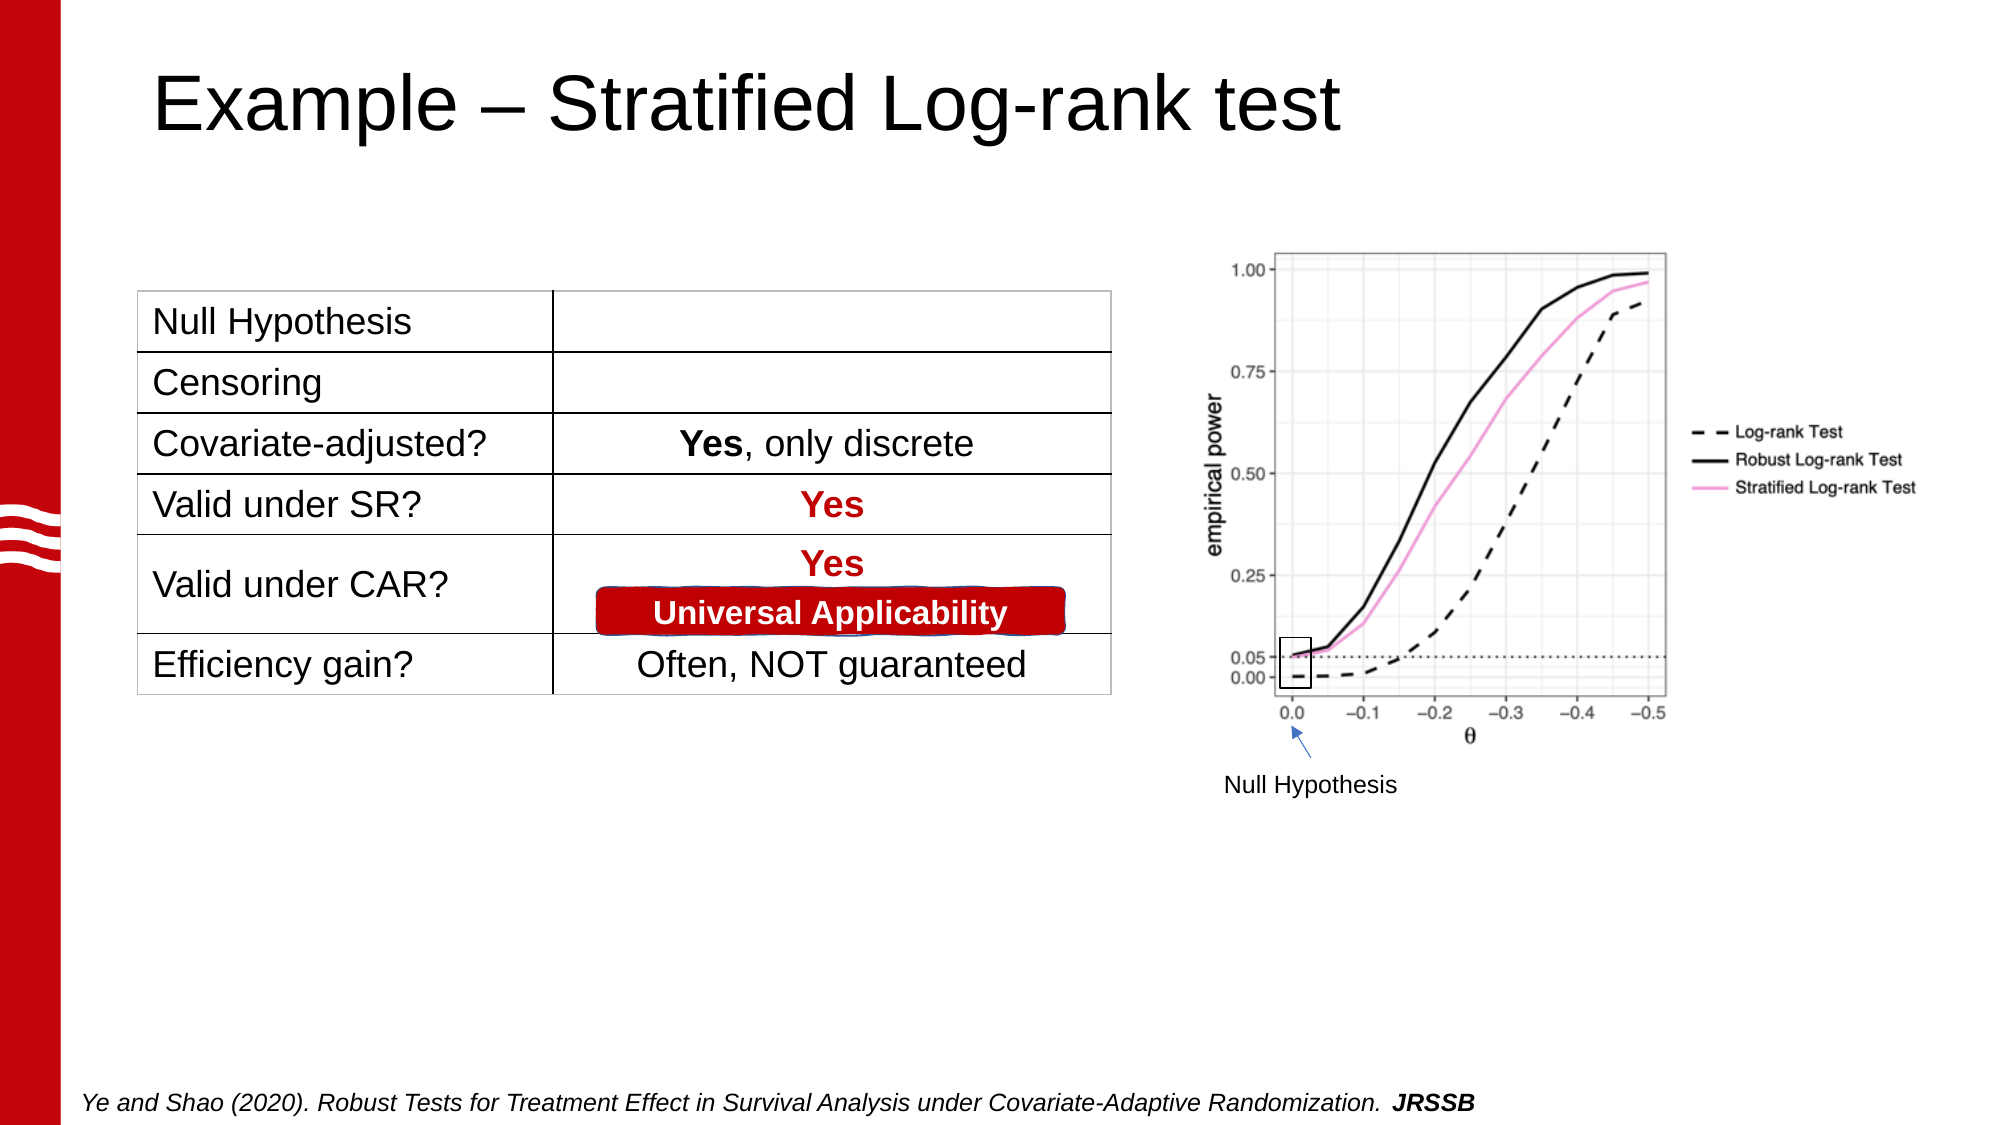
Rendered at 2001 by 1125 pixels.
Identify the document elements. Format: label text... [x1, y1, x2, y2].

text_box Ye and Shao (2020). Robust Tests for Treatment Effect in Survival Analysis under Covariate-Adaptive Randomization. JRSSB [65, 1079, 1771, 1125]
title Example – Stratified Log-rank test [137, 54, 1863, 156]
text_box Null Hypothesis [1202, 759, 1419, 809]
text_box Universal Applicability [595, 585, 1067, 637]
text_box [1291, 725, 1311, 758]
picture [0, 0, 2000, 1125]
